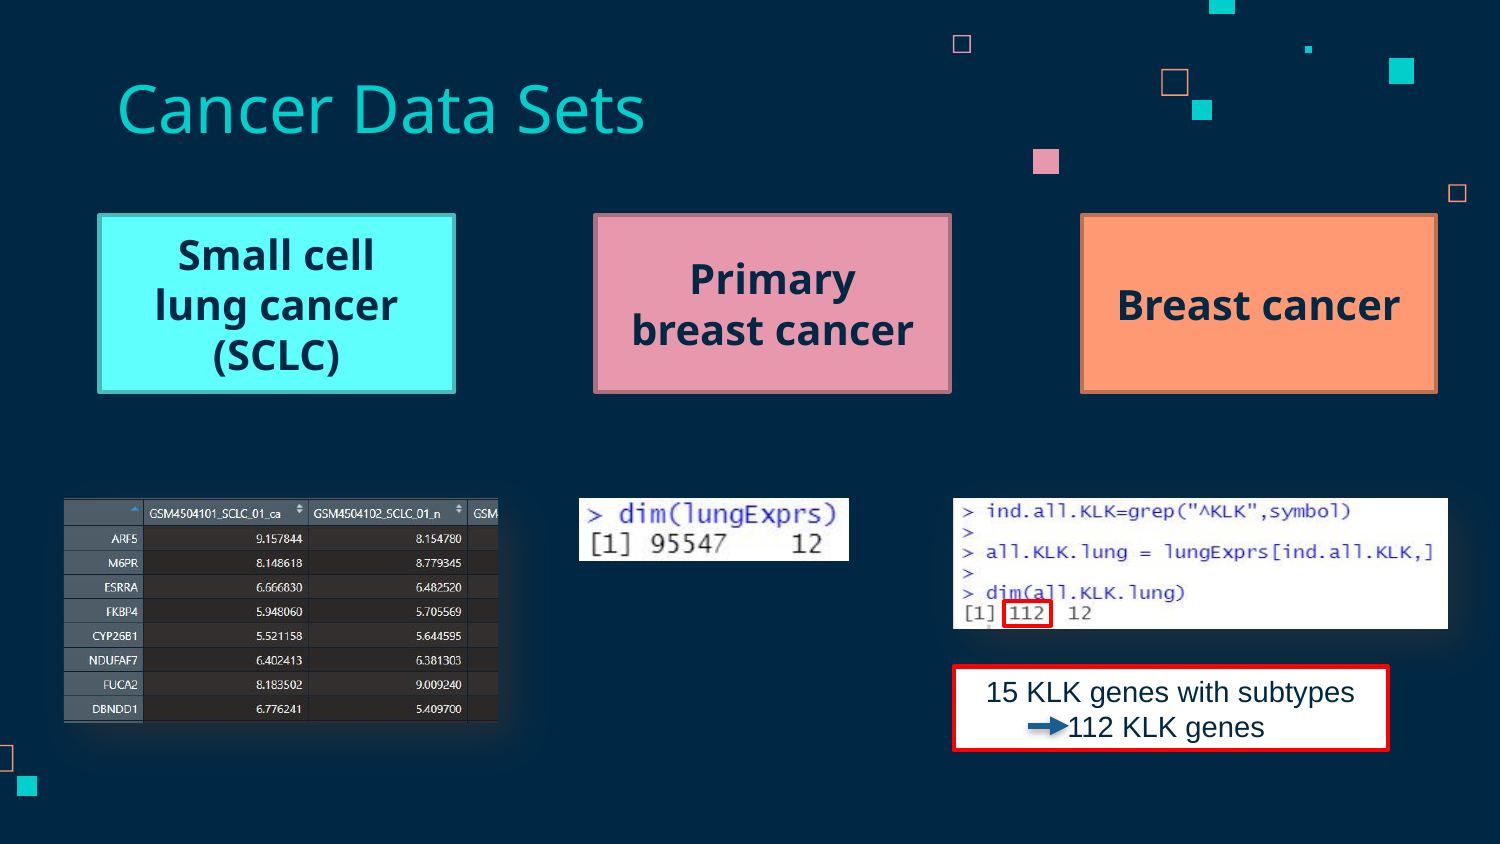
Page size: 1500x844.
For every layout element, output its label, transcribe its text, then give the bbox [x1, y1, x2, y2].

text_box Small cell lung cancer (SCLC) [97, 213, 456, 394]
text_box Breast cancer [1080, 213, 1438, 394]
picture [579, 497, 849, 561]
picture [63, 497, 499, 723]
text_box Primary breast cancer [593, 213, 952, 394]
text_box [953, 498, 1449, 629]
text_box Cancer Data Sets [101, 67, 878, 163]
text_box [953, 666, 1389, 751]
